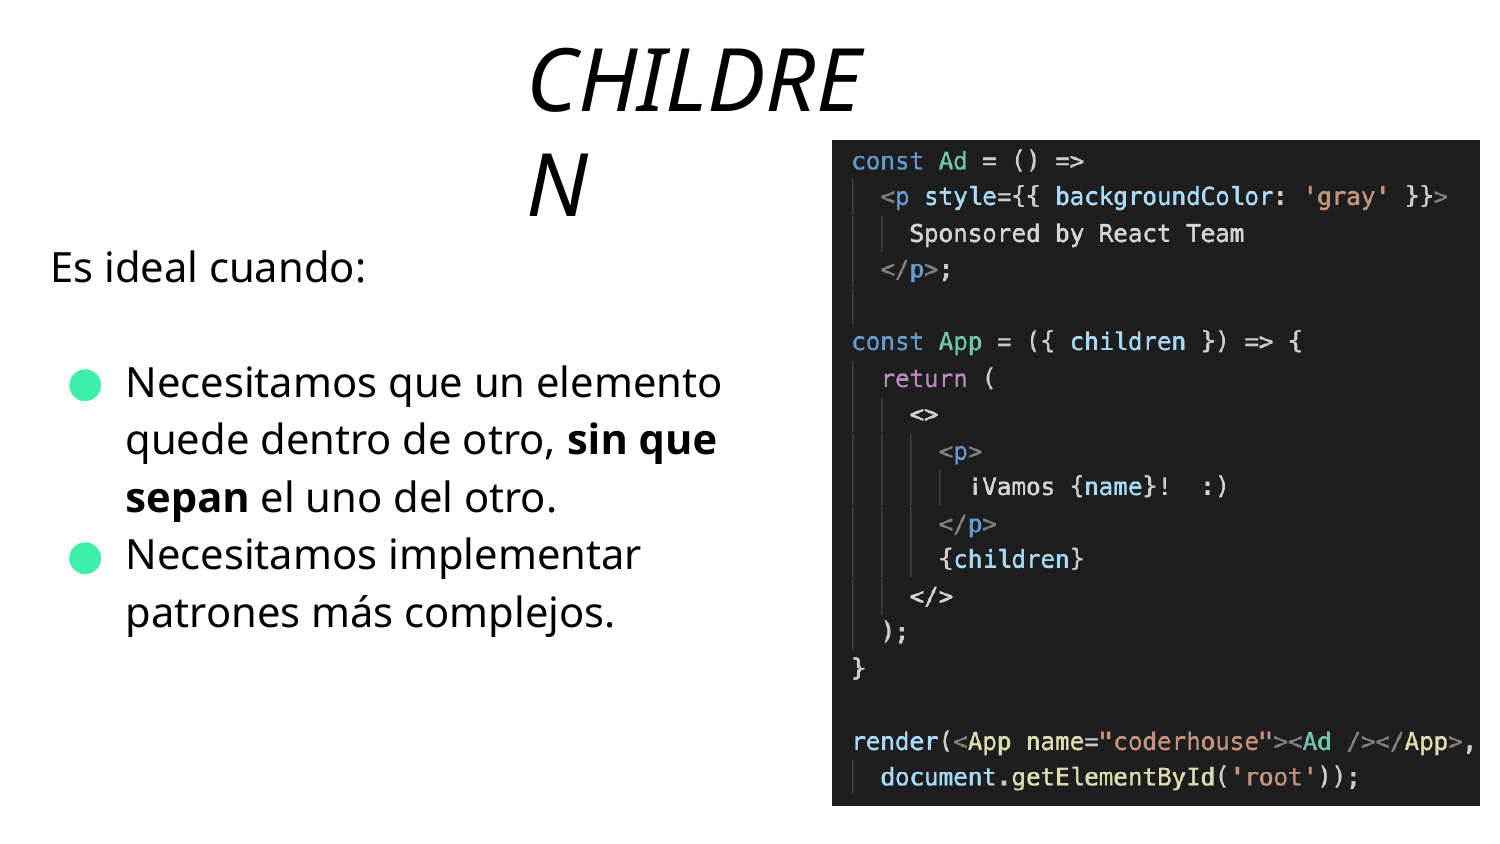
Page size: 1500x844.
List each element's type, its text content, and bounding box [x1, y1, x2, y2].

text_box Es ideal cuando: Necesitamos que un elemento quede dentro de otro, sin que sepan el uno del otro. Necesitamos implementar patrones más complejos. [35, 217, 812, 697]
picture [831, 139, 1481, 806]
text_box CHILDREN [511, 9, 893, 172]
